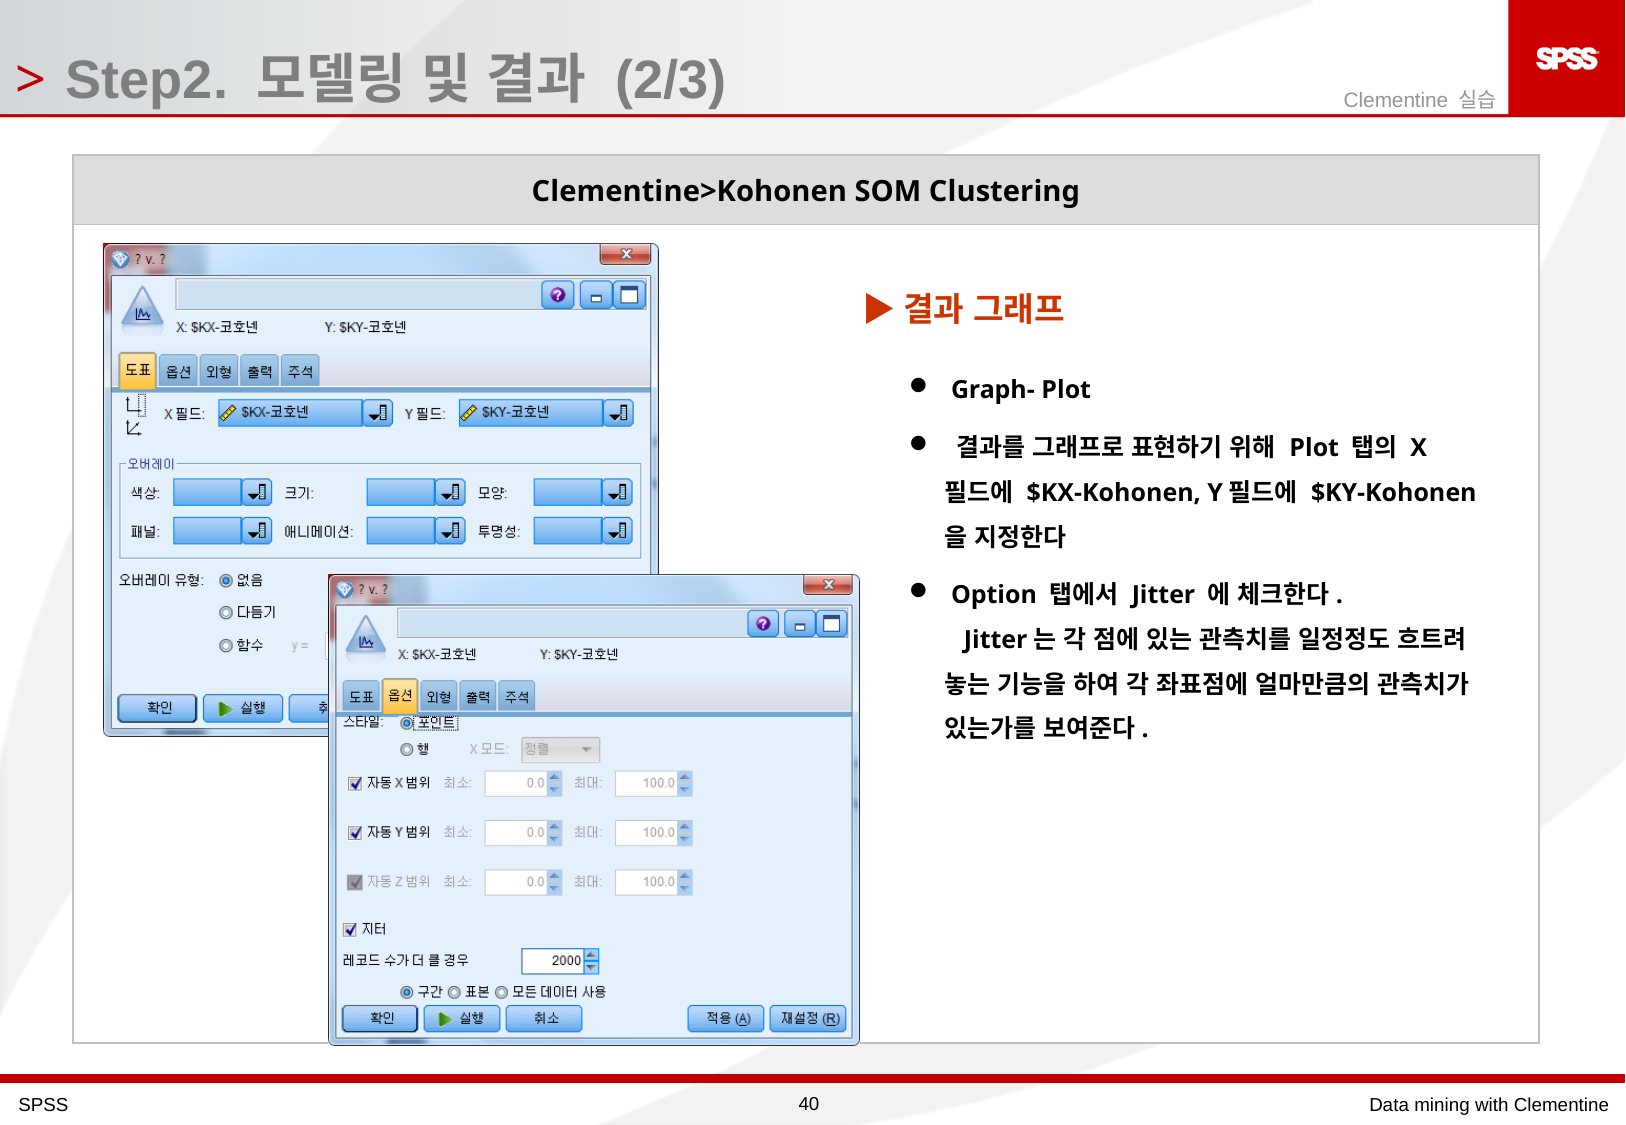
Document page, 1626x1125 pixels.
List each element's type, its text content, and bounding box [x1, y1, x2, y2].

text_box ▶결과 그래프 [847, 280, 1244, 336]
picture [1508, 0, 1625, 114]
text_box Graph- Plot 결과를 그래프로 표현하기 위해 Plot 탭의 X필드에 $KX-Kohonen, Y필드에 $KY-Kohonen을 지정한다 Option 탭에서 Jitter 에 체크한다. Jitter는 각 점에 있는 관측치를 일정정도 흐트려 놓는 기능을 하여 각 좌표점에 얼마만큼의 관측치가 있는가를 보여준다. [894, 351, 1493, 751]
title Step2. 모델링 및 결과 (2/3) [0, 40, 1372, 118]
table_header Clementine>Kohonen SOM Clustering [74, 156, 1538, 224]
picture [103, 243, 860, 1047]
table_cell [74, 225, 1538, 1042]
text_box Clementine 실습 [1246, 82, 1512, 118]
